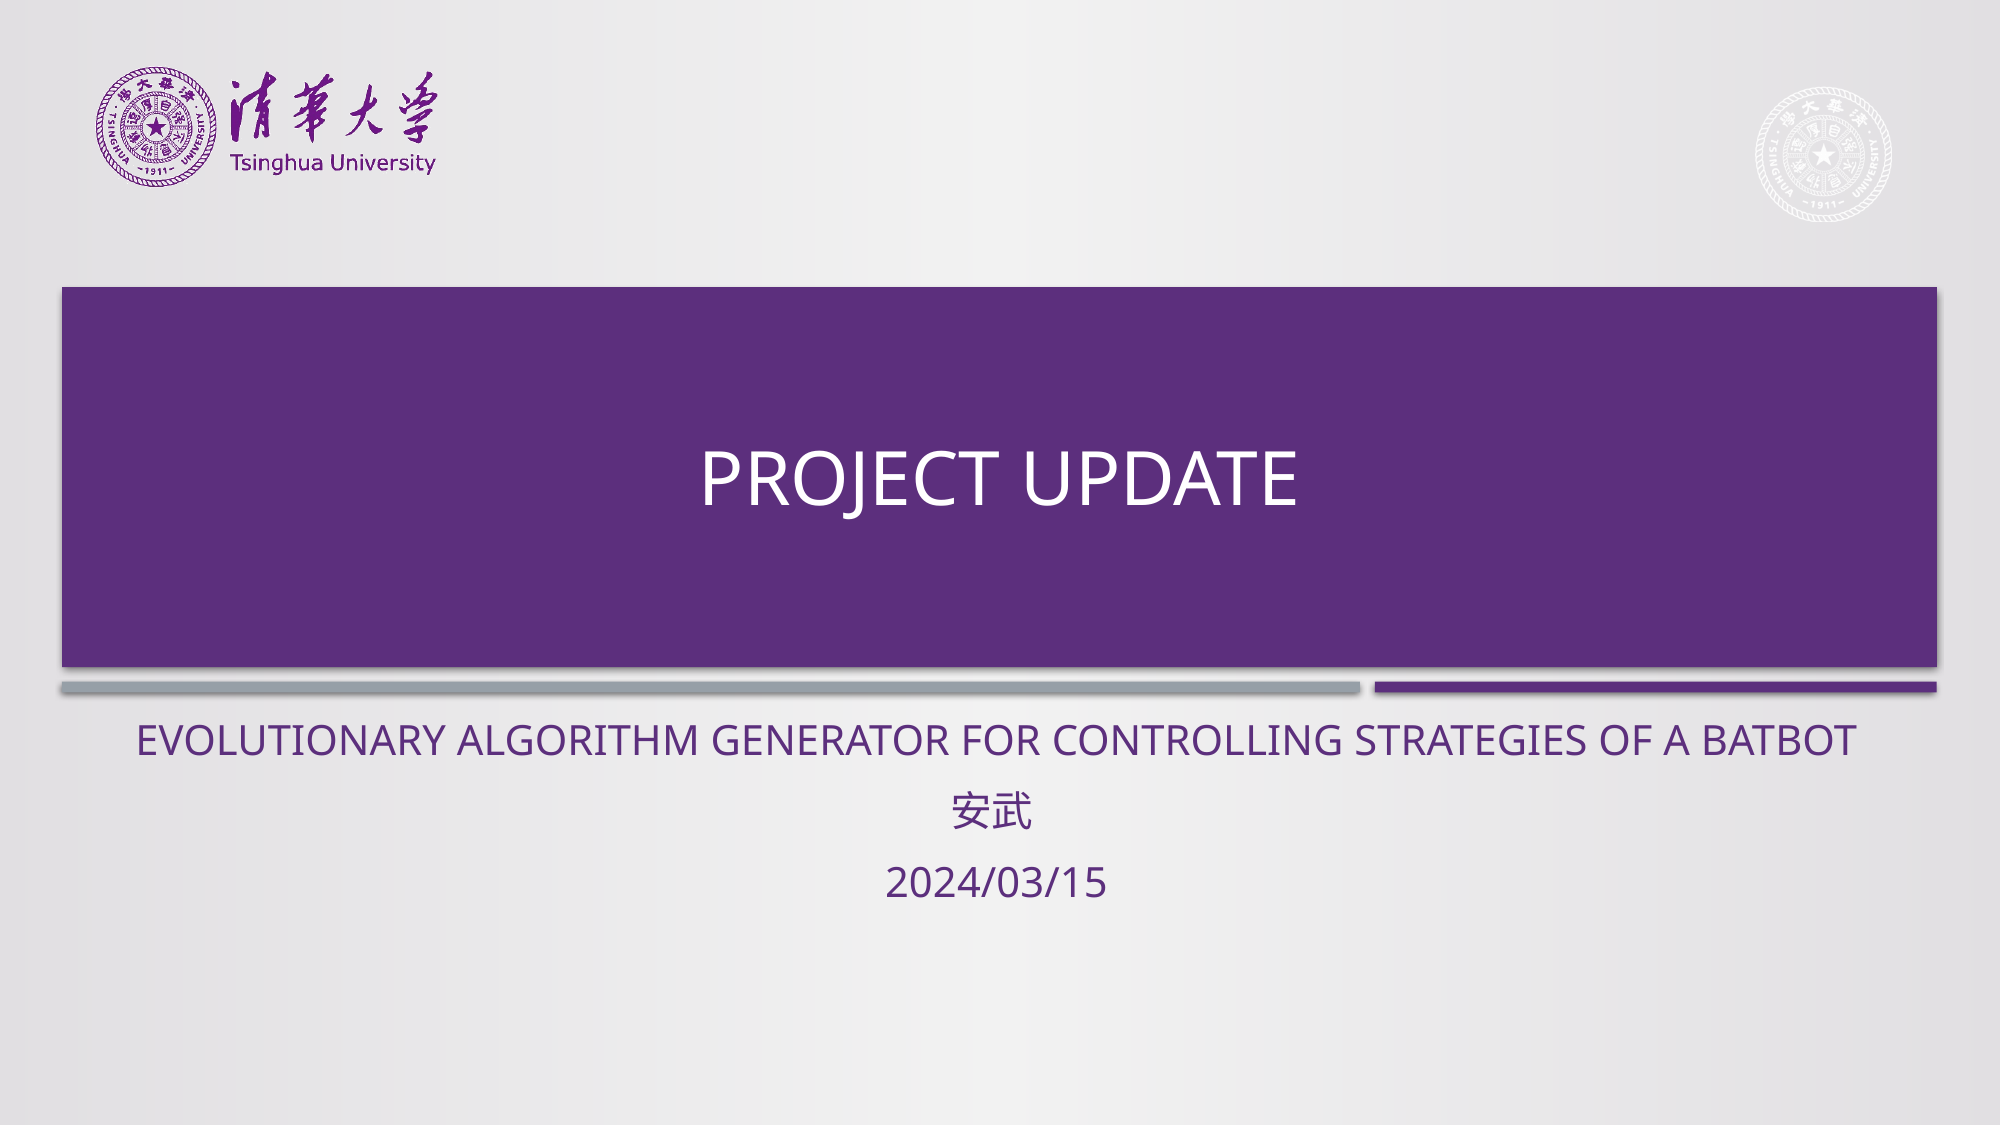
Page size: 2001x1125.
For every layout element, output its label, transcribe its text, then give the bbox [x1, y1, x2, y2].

picture [58, 40, 475, 216]
title Project update [98, 315, 1901, 636]
subtitle Evolutionary Algorithm Generator for Controlling Strategies of a Batbot 安武 2024/03/15 [95, 713, 1898, 933]
